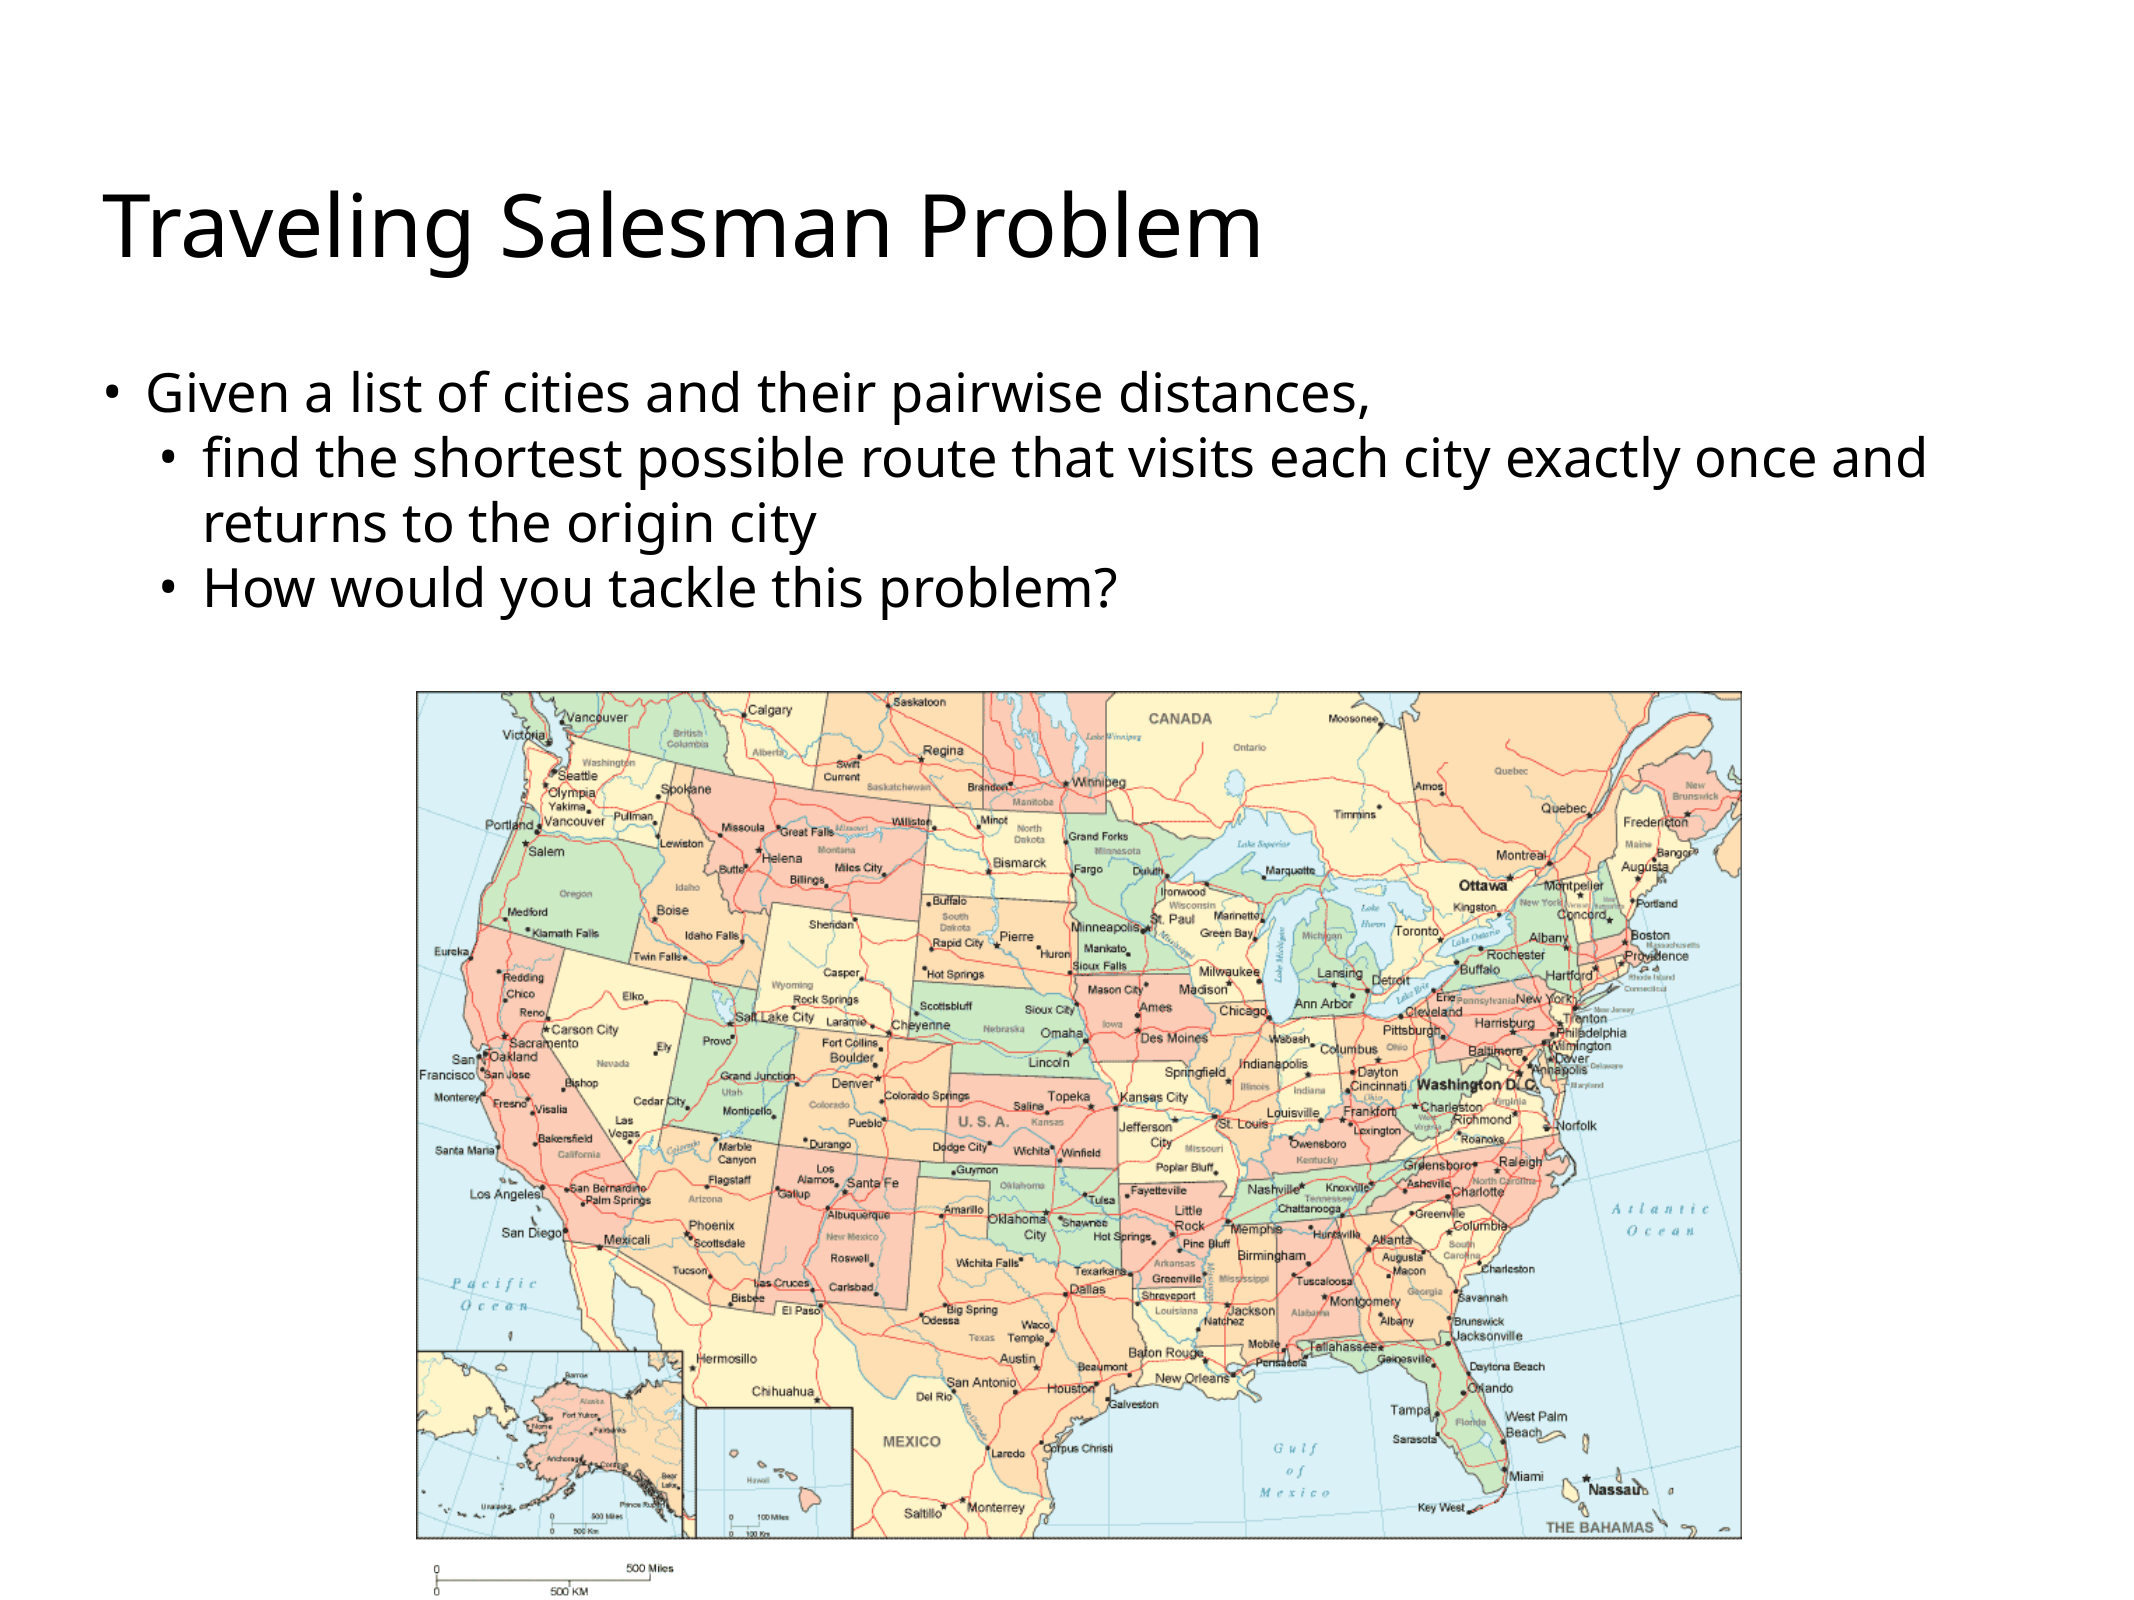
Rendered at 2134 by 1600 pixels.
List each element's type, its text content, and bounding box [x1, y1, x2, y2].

picture [416, 691, 1742, 1600]
title Traveling Salesman Problem [93, 0, 2040, 284]
list Given a list of cities and their pairwise distances, find the shortest possible route that visits each city exactly once and returns to the origin city How would you tackle this problem? [93, 350, 2040, 1600]
